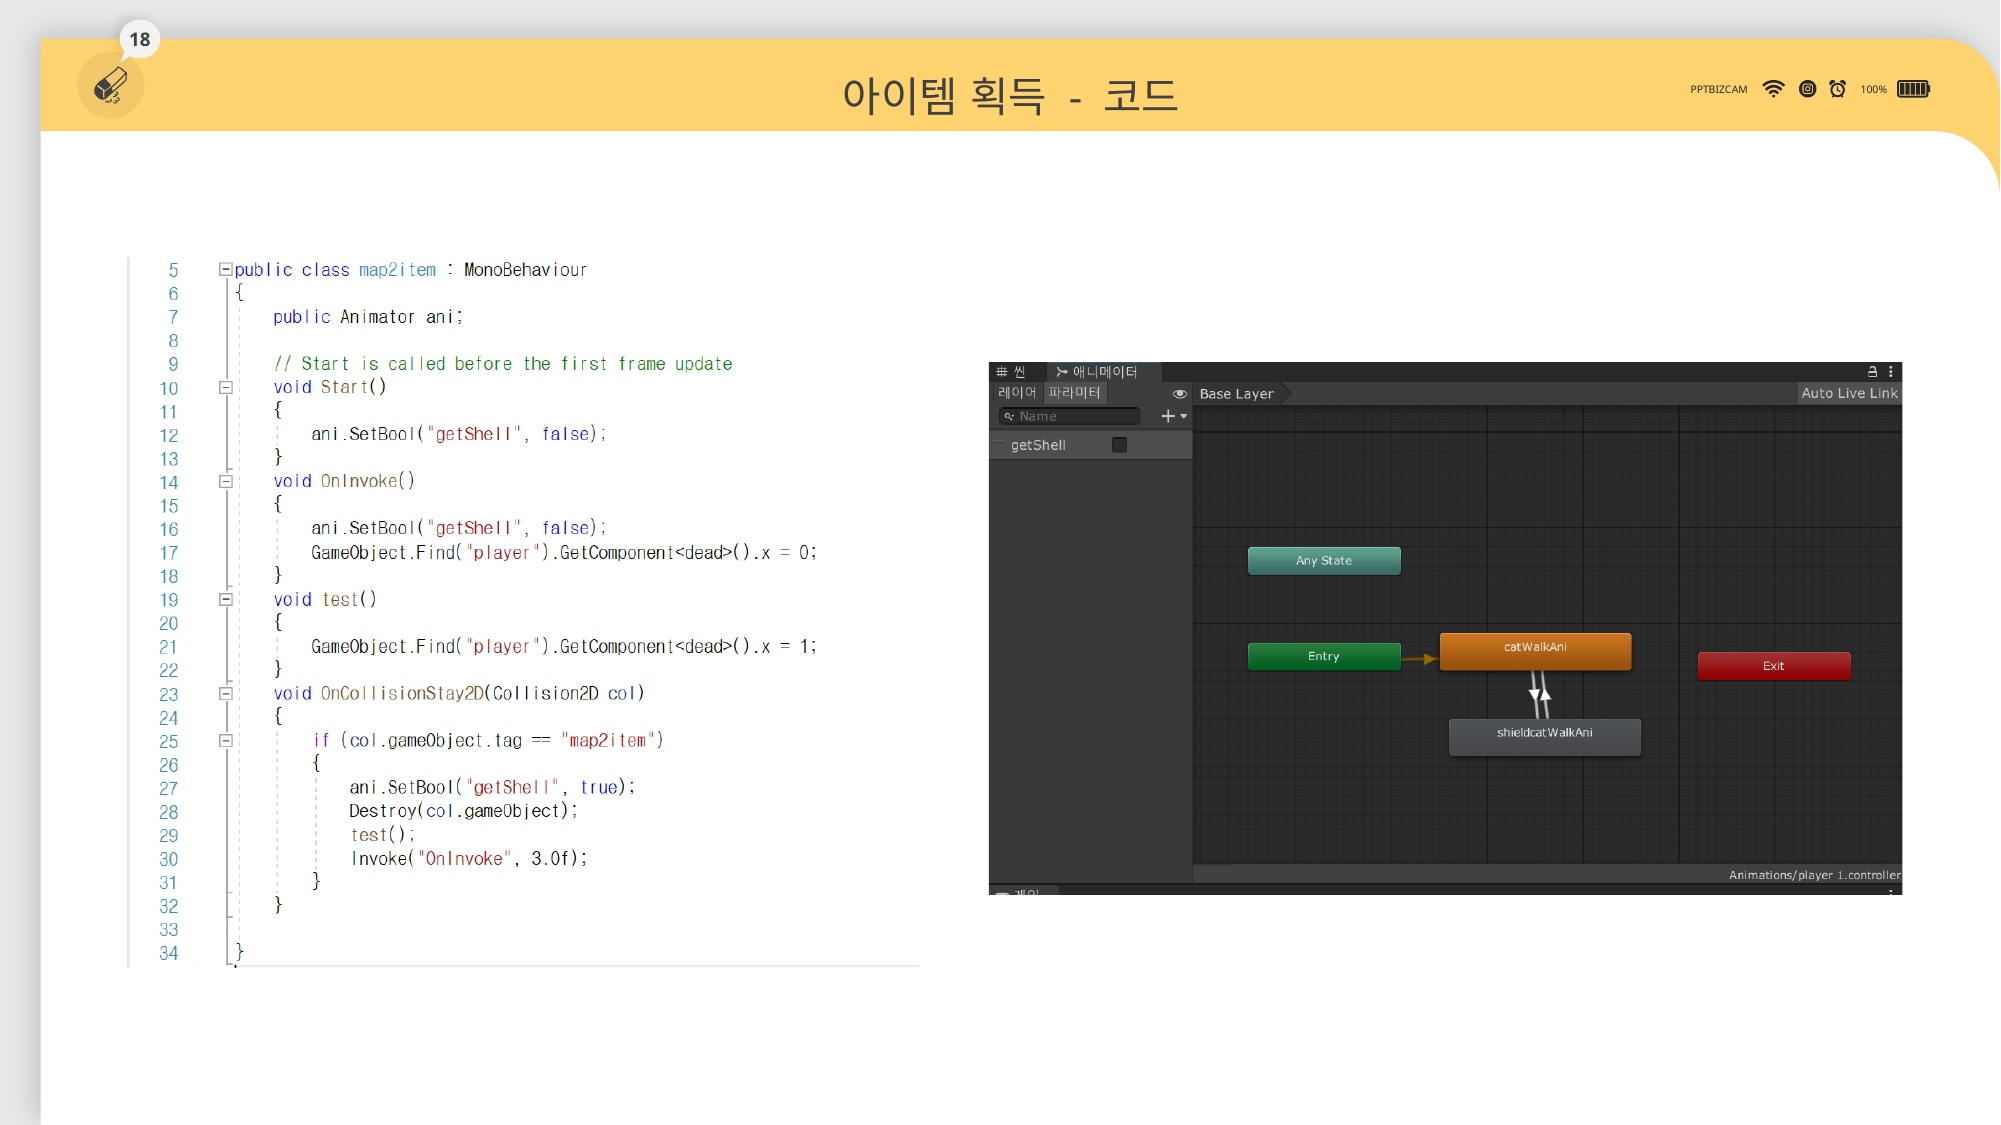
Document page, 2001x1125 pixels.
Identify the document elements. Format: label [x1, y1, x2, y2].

picture [126, 257, 920, 968]
picture [988, 361, 1903, 895]
text_box [40, 19, 2000, 1125]
